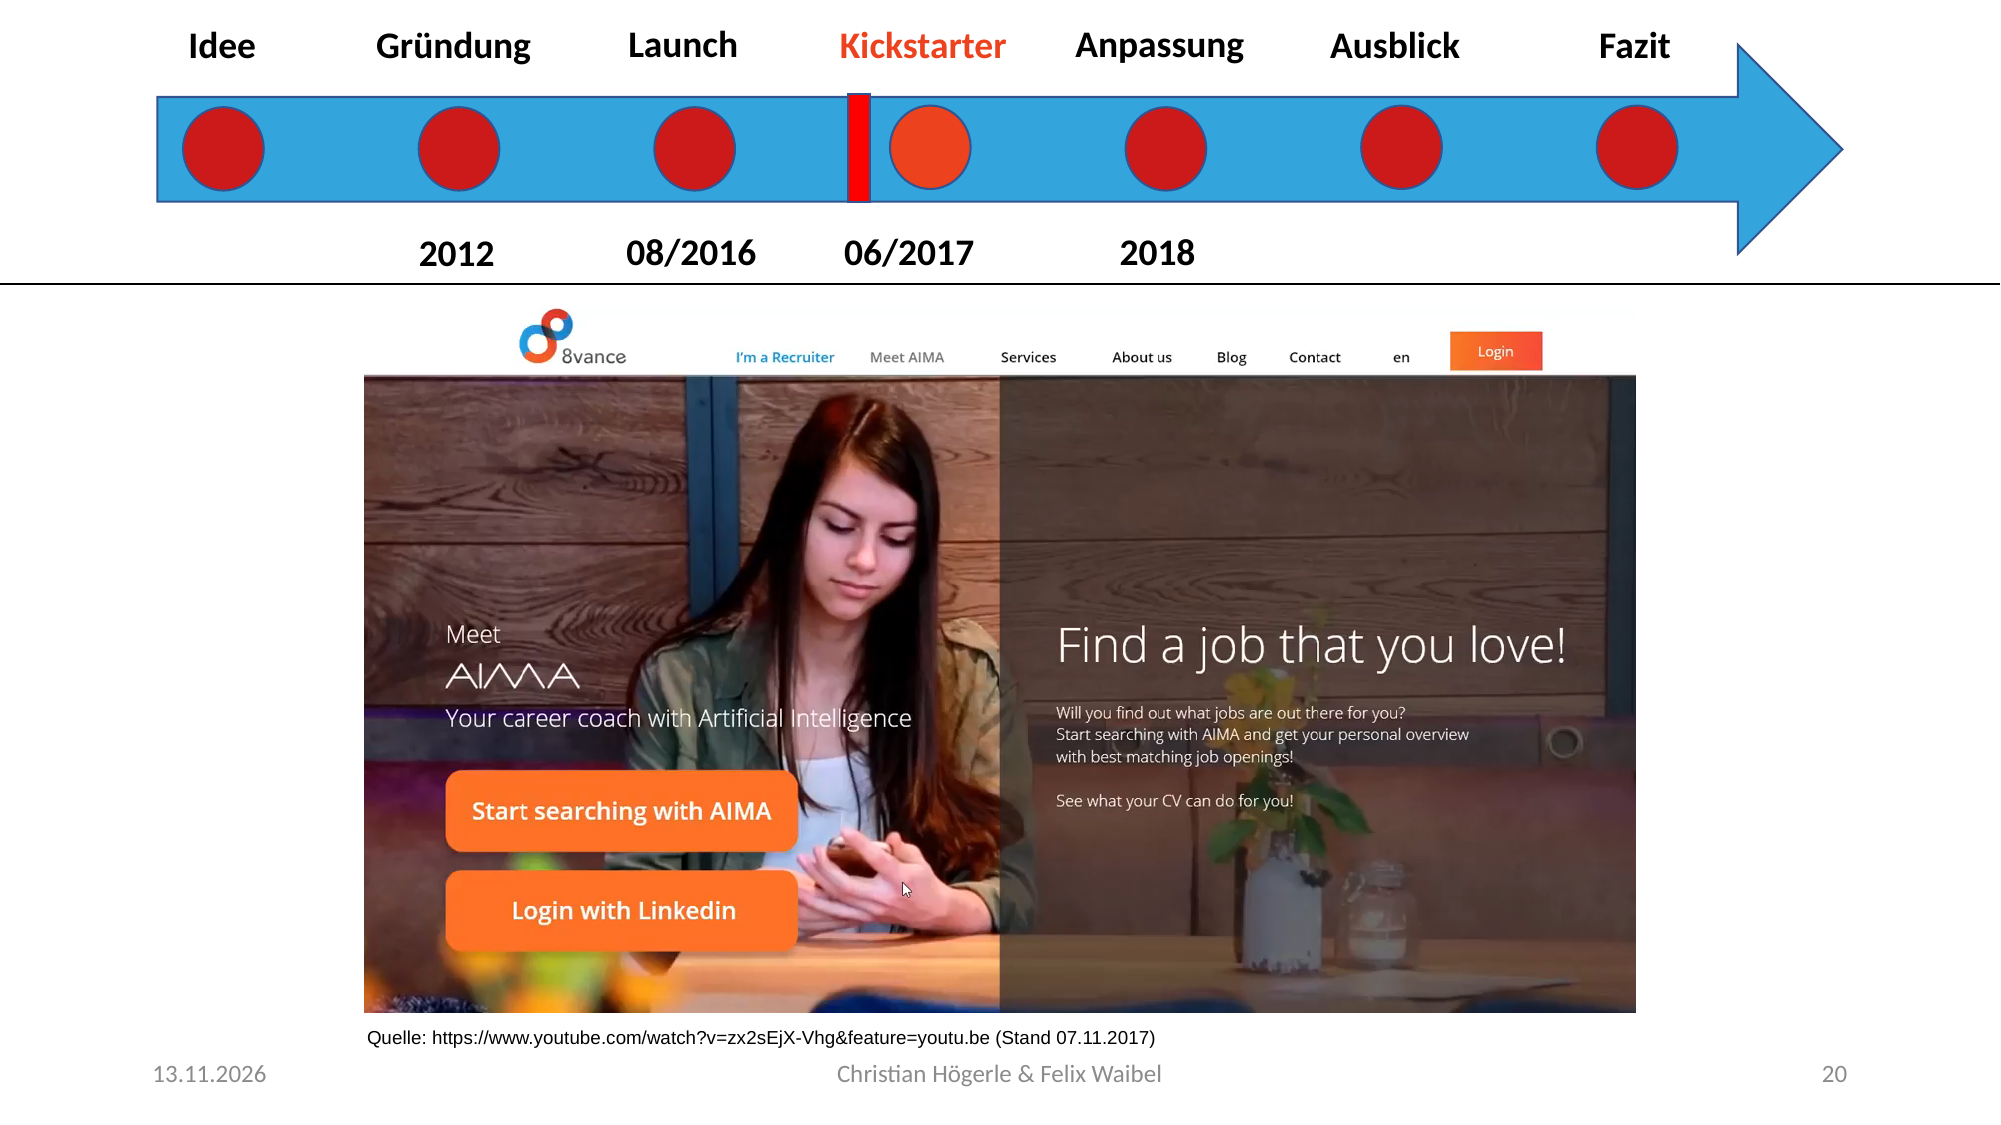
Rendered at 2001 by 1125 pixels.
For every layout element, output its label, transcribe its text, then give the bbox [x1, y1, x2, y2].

footer Christian Högerle & Felix Waibel [662, 1042, 1338, 1103]
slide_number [137, 1042, 588, 1103]
slide_number 20 [1412, 1042, 1863, 1103]
text_box Quelle: https://www.youtube.com/watch?v=zx2sEjX-Vhg&feature=youtu.be (Stand 07.11.2017) [352, 1017, 1180, 1056]
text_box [157, 12, 1843, 283]
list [363, 299, 1637, 1014]
